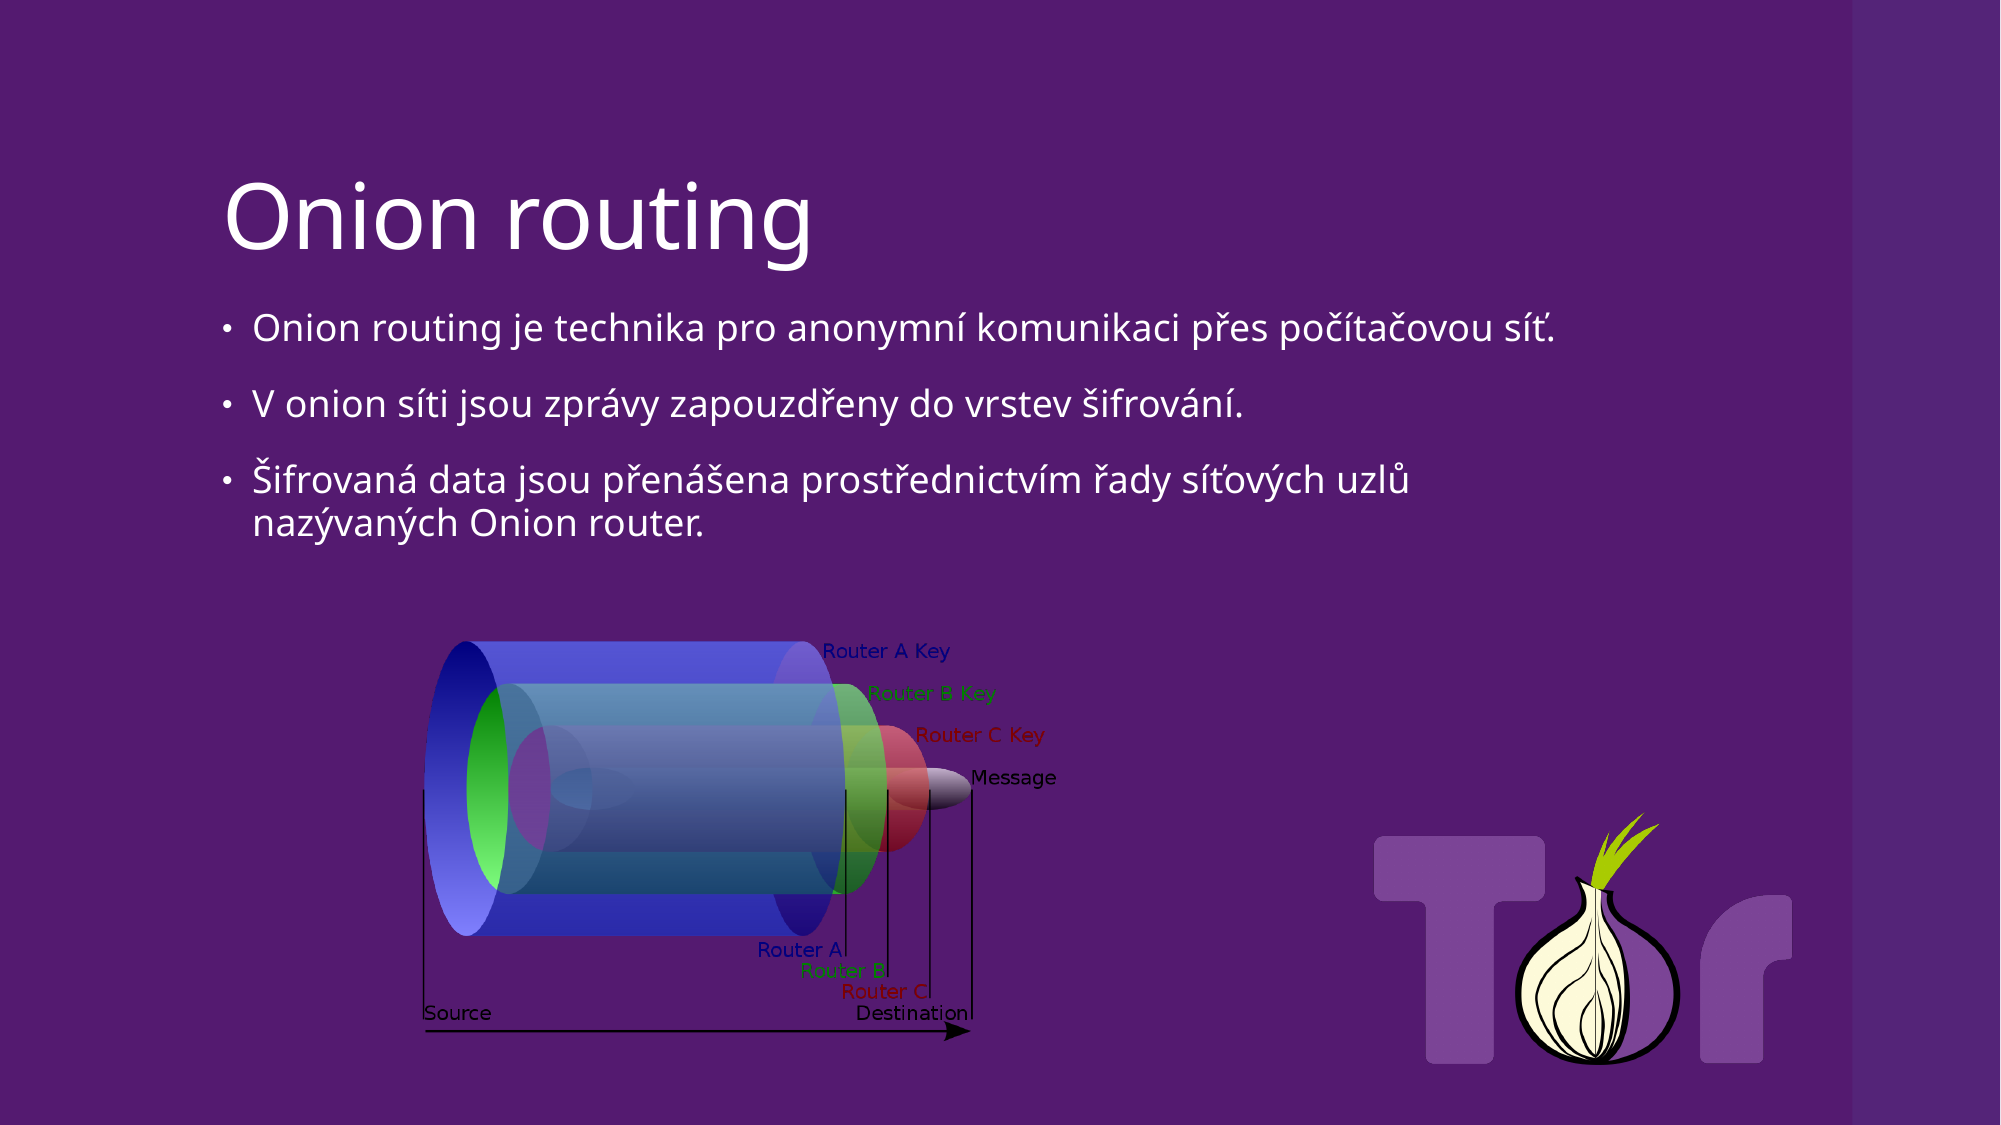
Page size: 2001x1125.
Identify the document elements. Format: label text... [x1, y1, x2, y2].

title Onion routing [206, 60, 1797, 278]
list Onion routing je technika pro anonymní komunikaci přes počítačovou síť. V onion síti jsou zprávy zapouzdřeny do vrstev šifrování. Šifrovaná data jsou přenášena prostřednictvím řady síťových uzlů nazývaných Onion router. [206, 299, 1617, 1014]
picture [382, 599, 1118, 1083]
picture [1372, 811, 1794, 1066]
